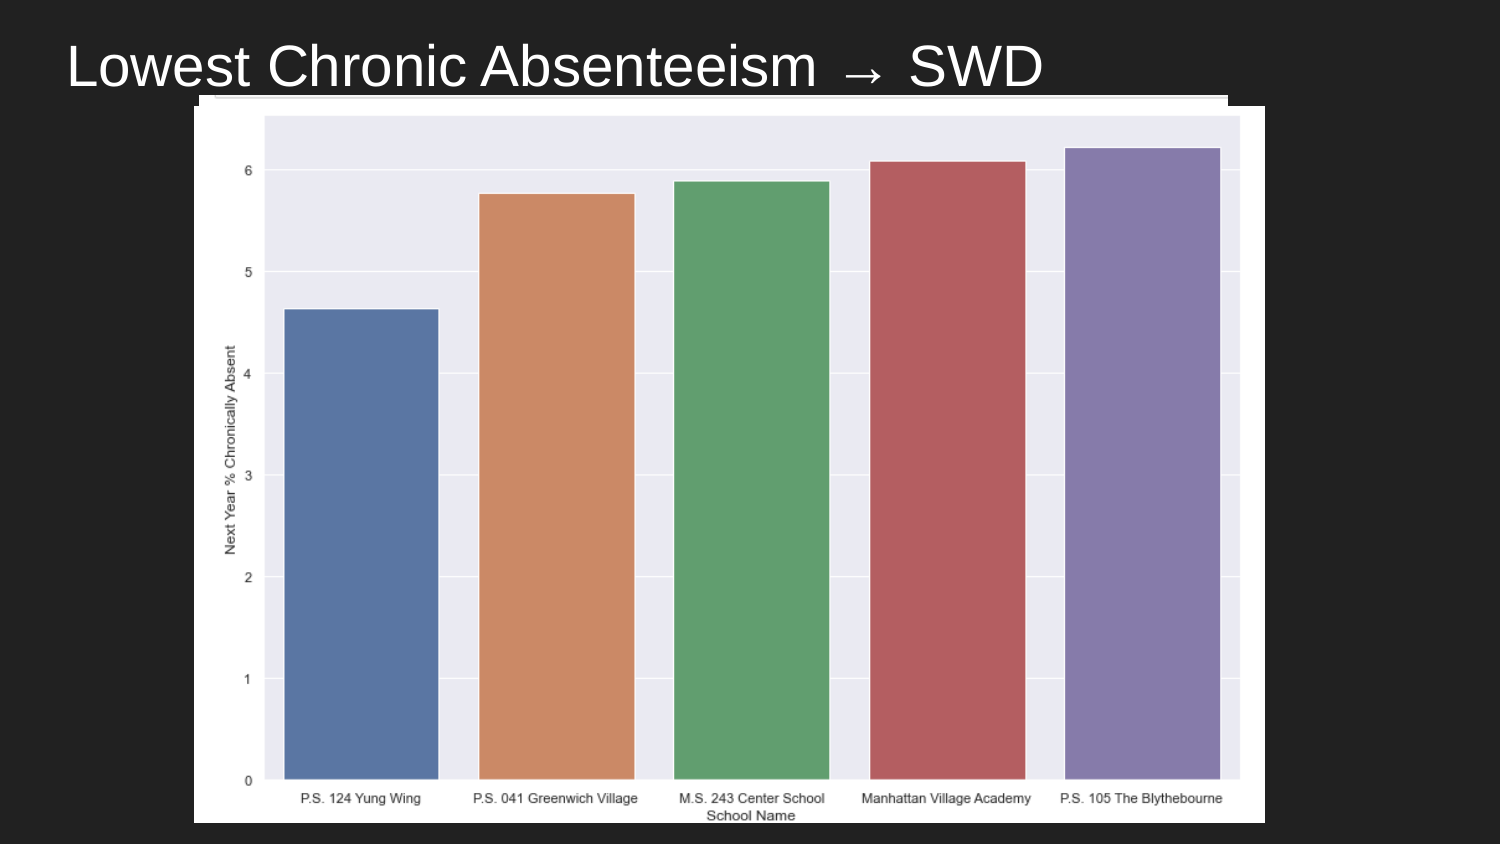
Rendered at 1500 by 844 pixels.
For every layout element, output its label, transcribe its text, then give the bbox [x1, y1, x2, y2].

title Lowest Chronic Absenteeism → SWD [51, 13, 1449, 108]
picture [194, 95, 1265, 824]
